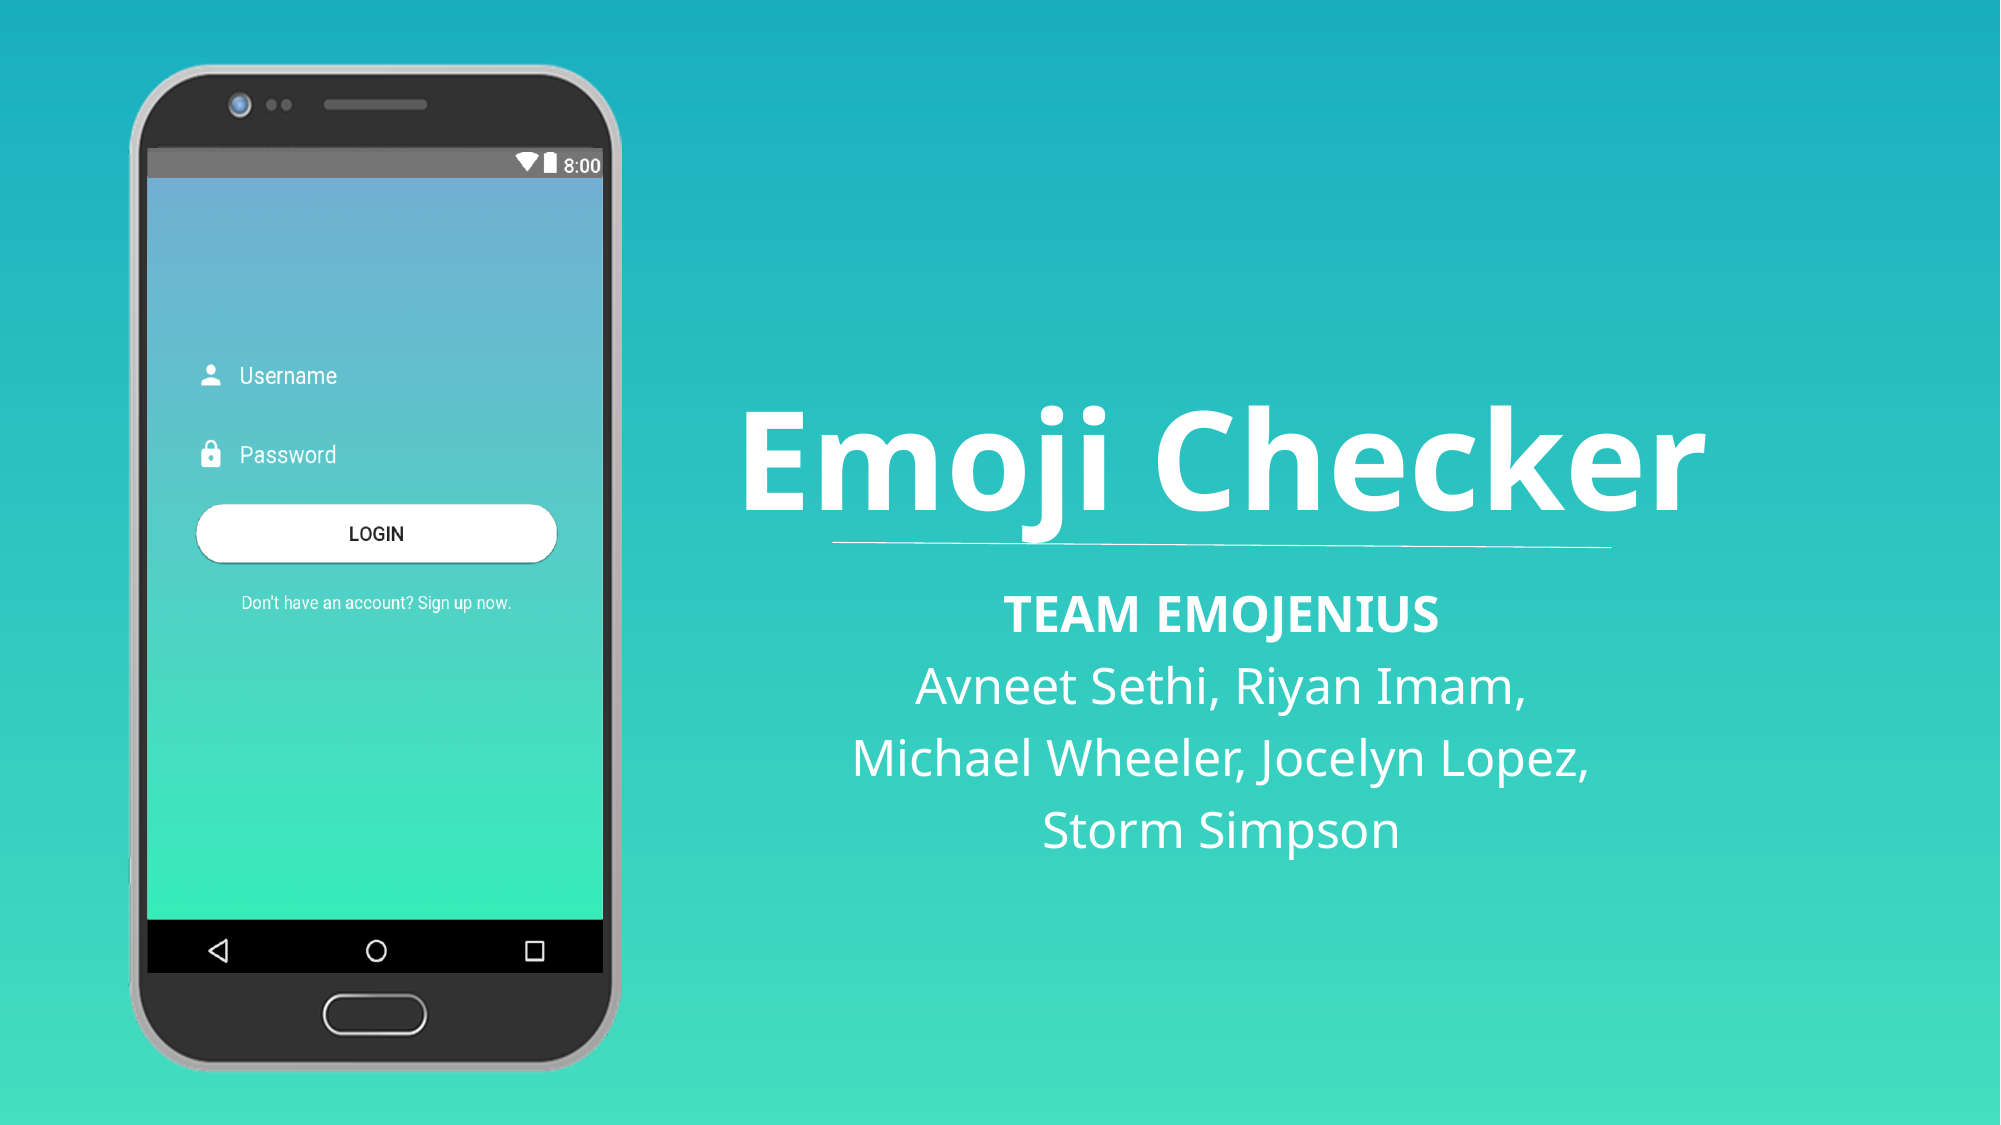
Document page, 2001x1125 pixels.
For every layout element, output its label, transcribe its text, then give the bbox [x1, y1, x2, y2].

picture [147, 152, 603, 973]
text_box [832, 542, 1612, 548]
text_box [27, 31, 861, 1110]
subtitle TEAM EMOJENIUS Avneet Sethi, Riyan Imam, Michael Wheeler, Jocelyn Lopez, Storm Simpson [861, 582, 1726, 870]
title Emoji Checker [861, 155, 1973, 548]
